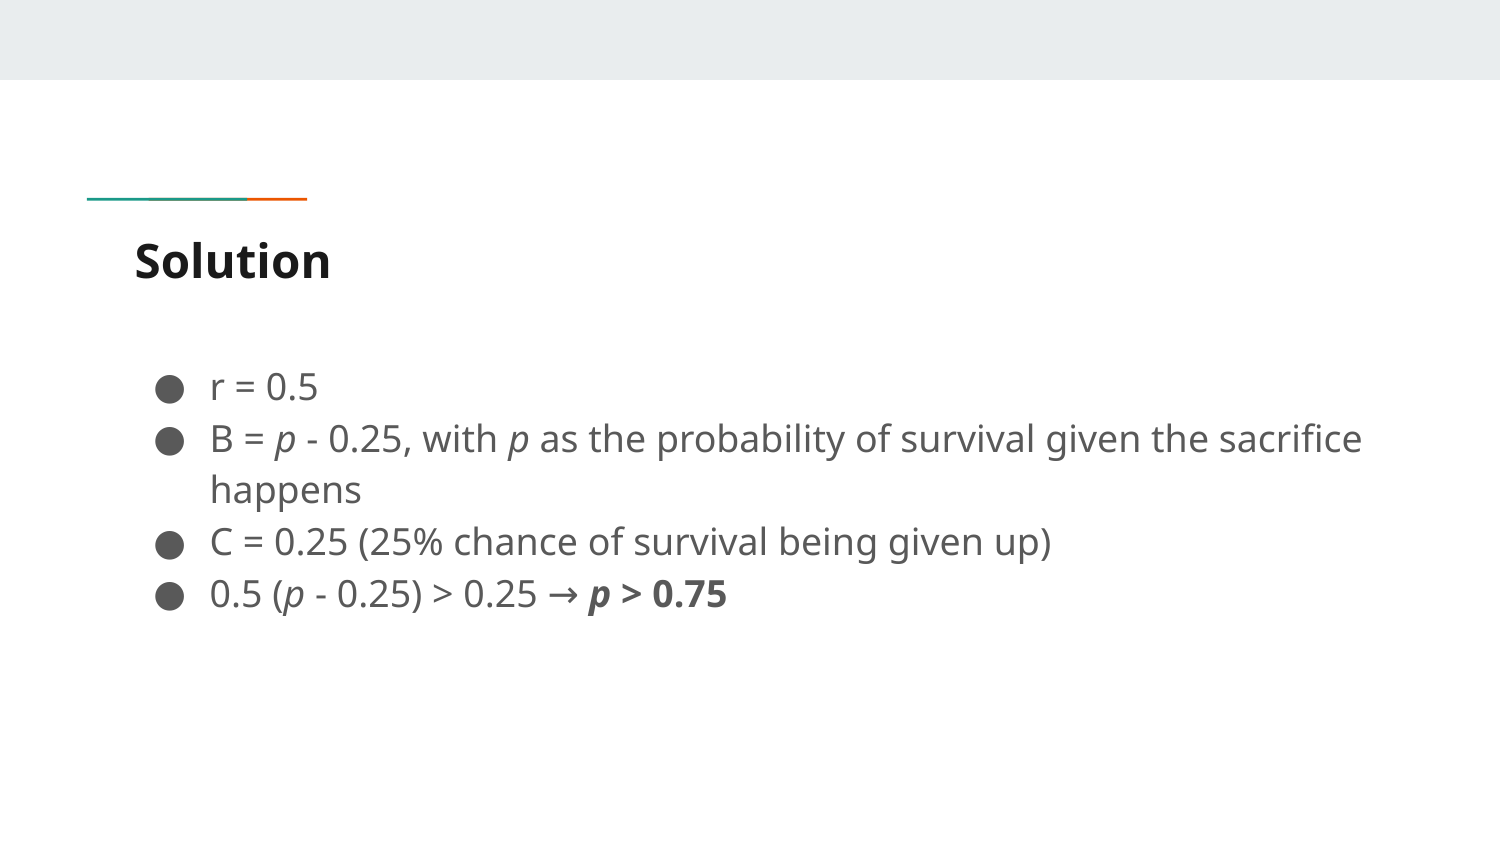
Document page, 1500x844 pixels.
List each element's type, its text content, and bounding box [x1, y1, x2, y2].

list r = 0.5 B = p - 0.25, with p as the probability of survival given the sacrifice happens C = 0.25 (25% chance of survival being given up) 0.5 (p - 0.25) > 0.25 → p > 0.75 [119, 341, 1381, 712]
title Solution [119, 216, 1381, 305]
